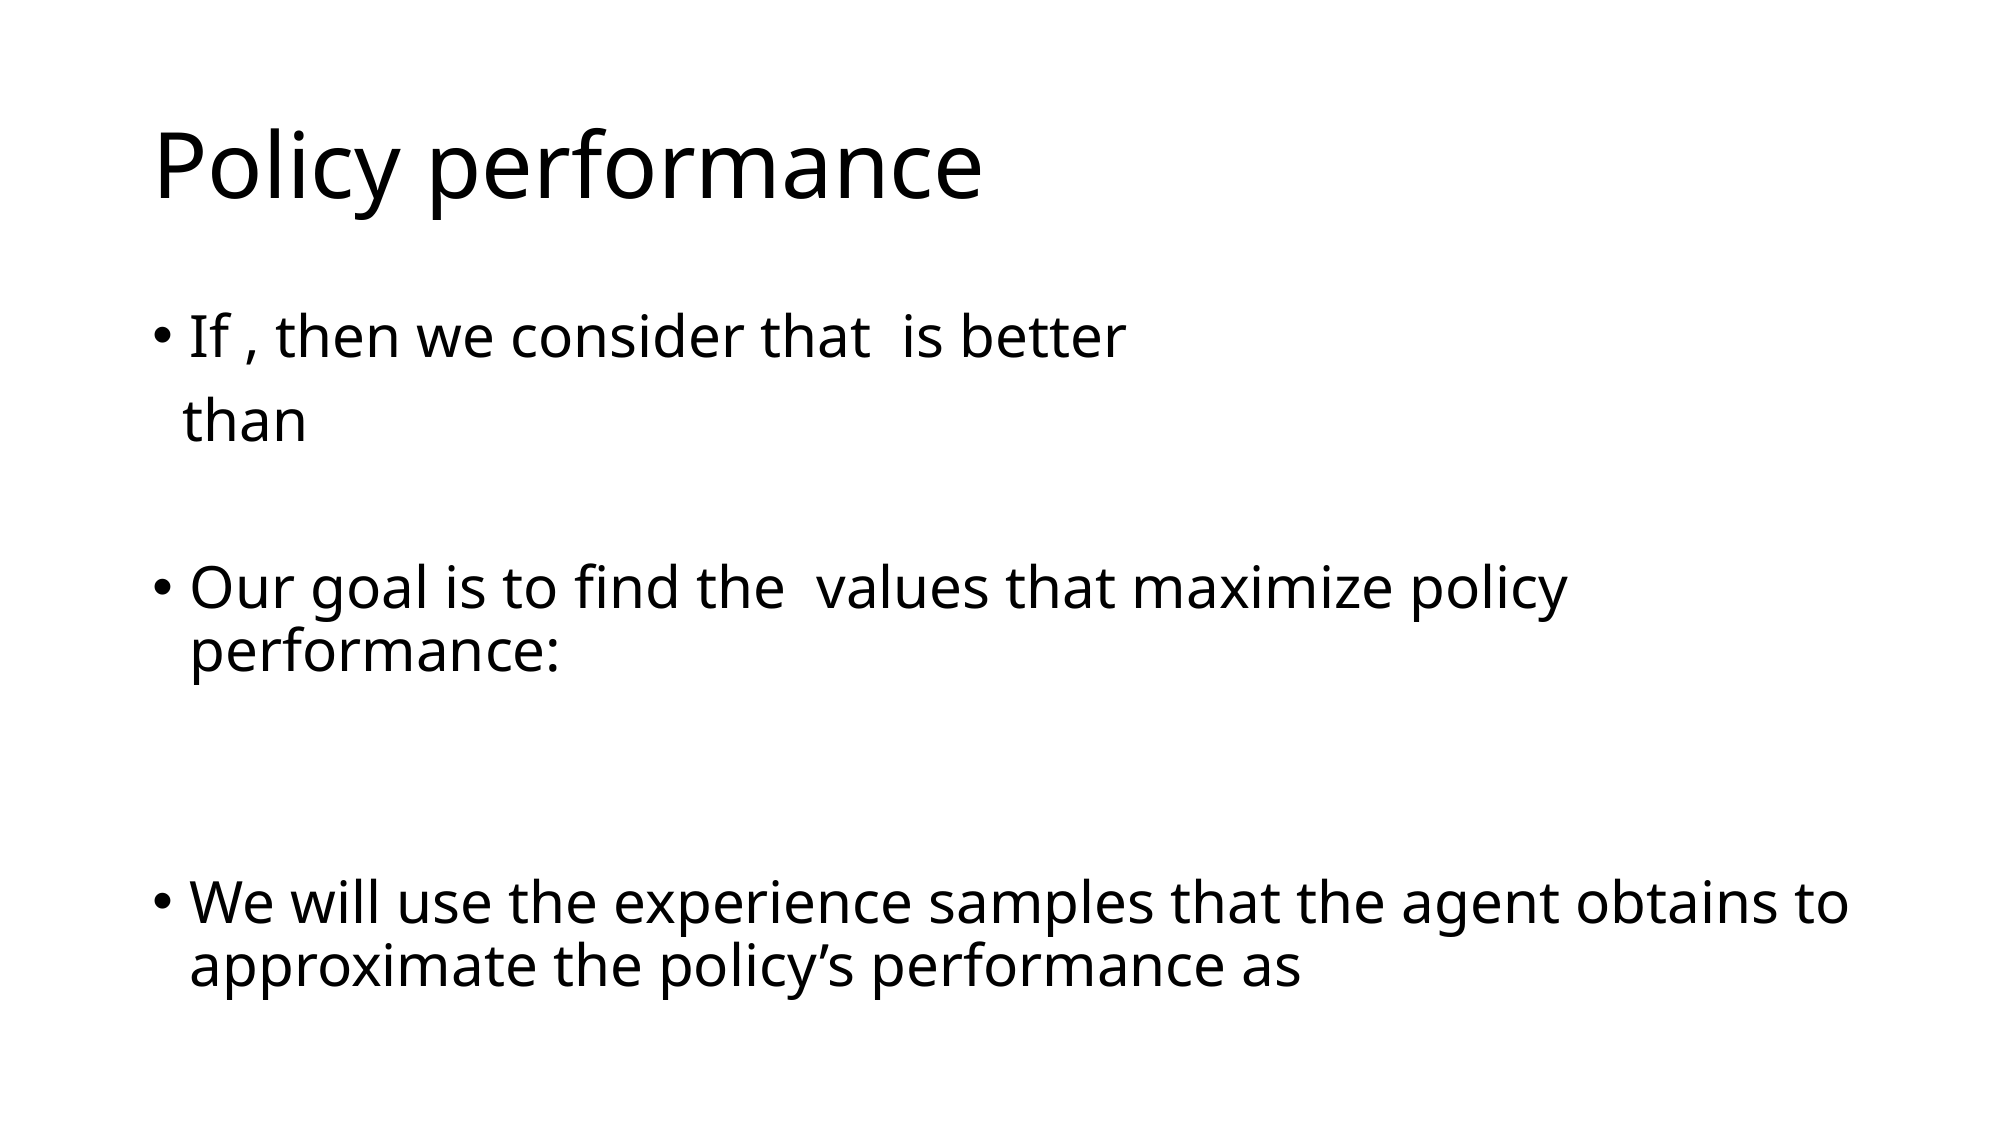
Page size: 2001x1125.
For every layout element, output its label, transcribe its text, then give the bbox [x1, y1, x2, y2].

title Policy performance [137, 59, 1863, 278]
